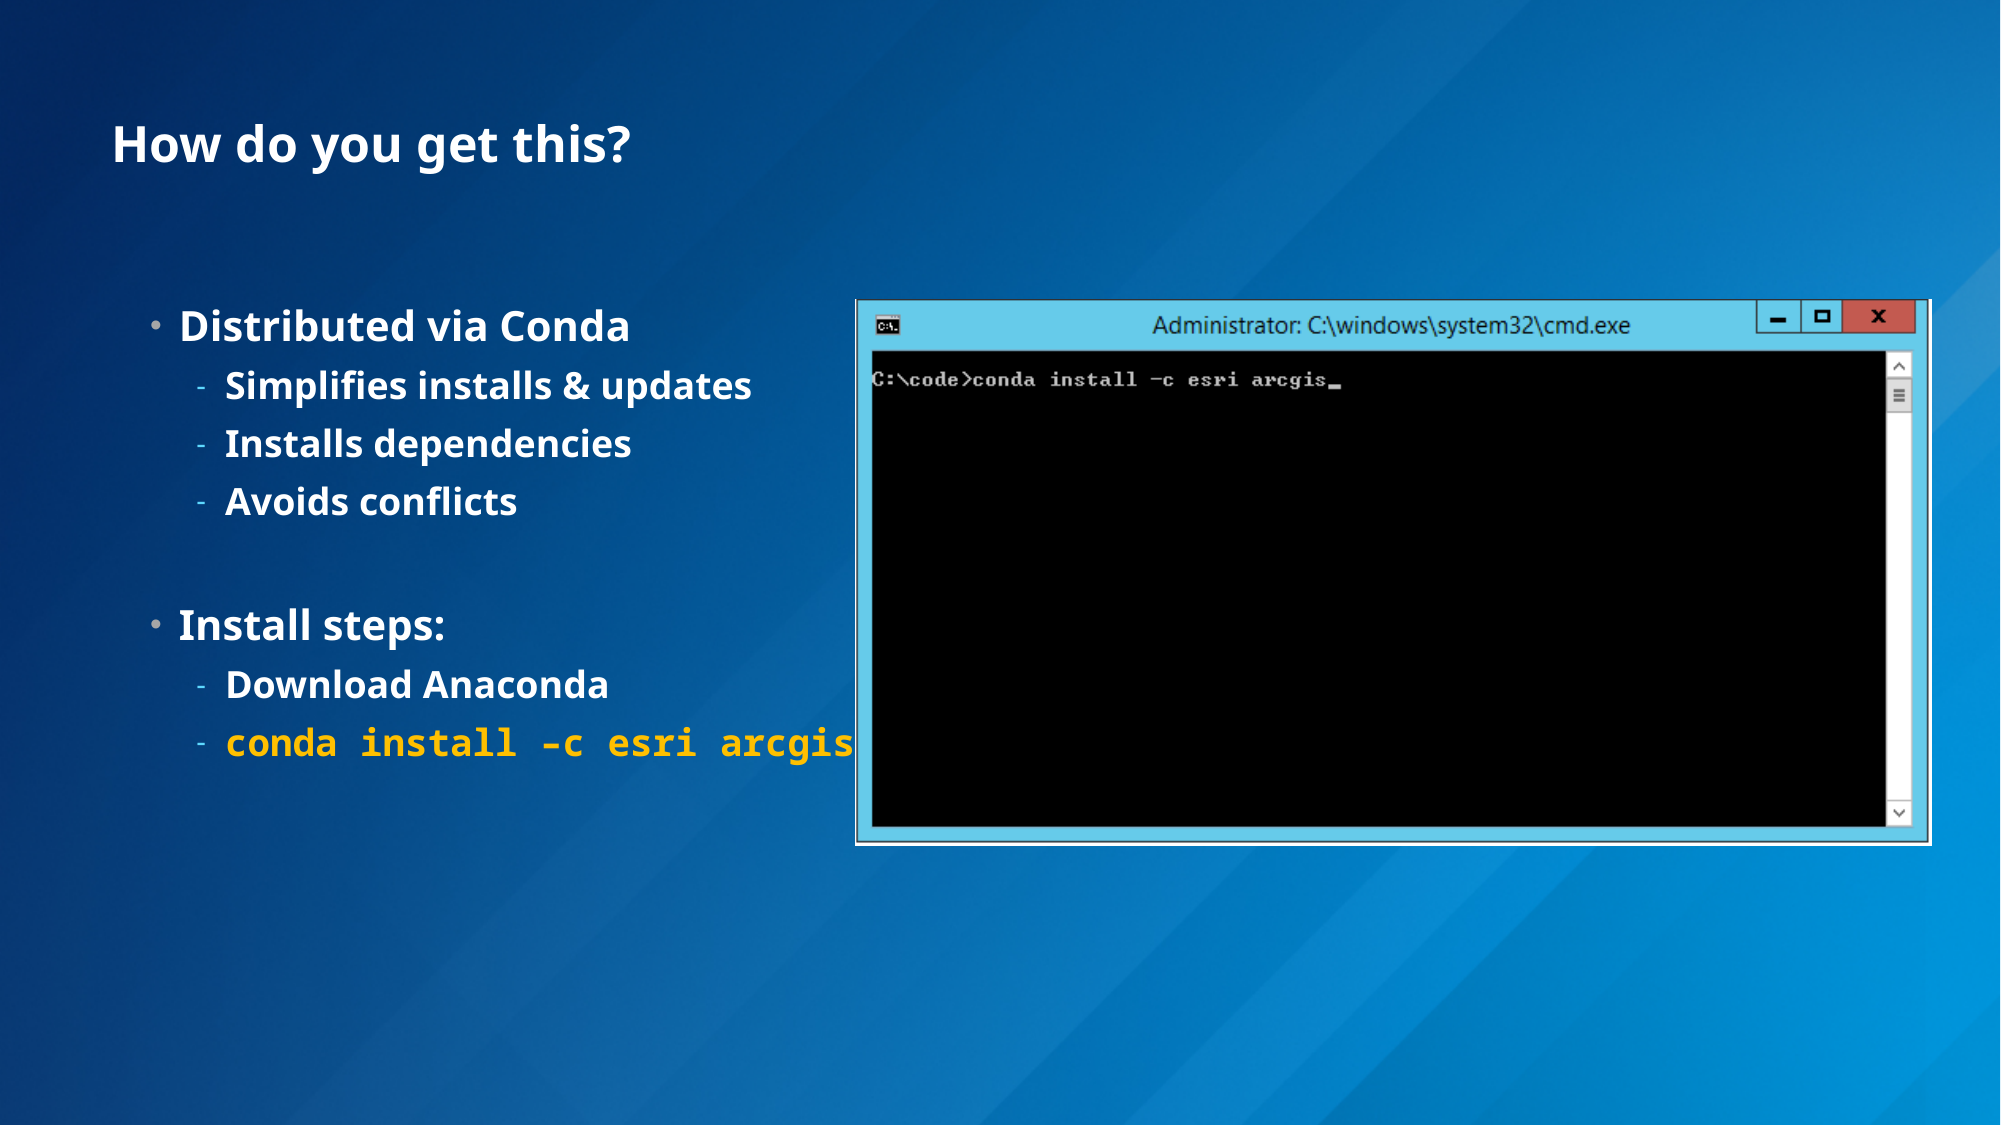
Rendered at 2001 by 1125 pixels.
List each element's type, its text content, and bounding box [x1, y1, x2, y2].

title How do you get this? [111, 111, 1888, 193]
list Distributed via Conda Simplifies installs & updates Installs dependencies Avoids conflicts Install steps: Download Anaconda conda install –c esri arcgis [150, 299, 1851, 863]
picture [855, 299, 1935, 846]
